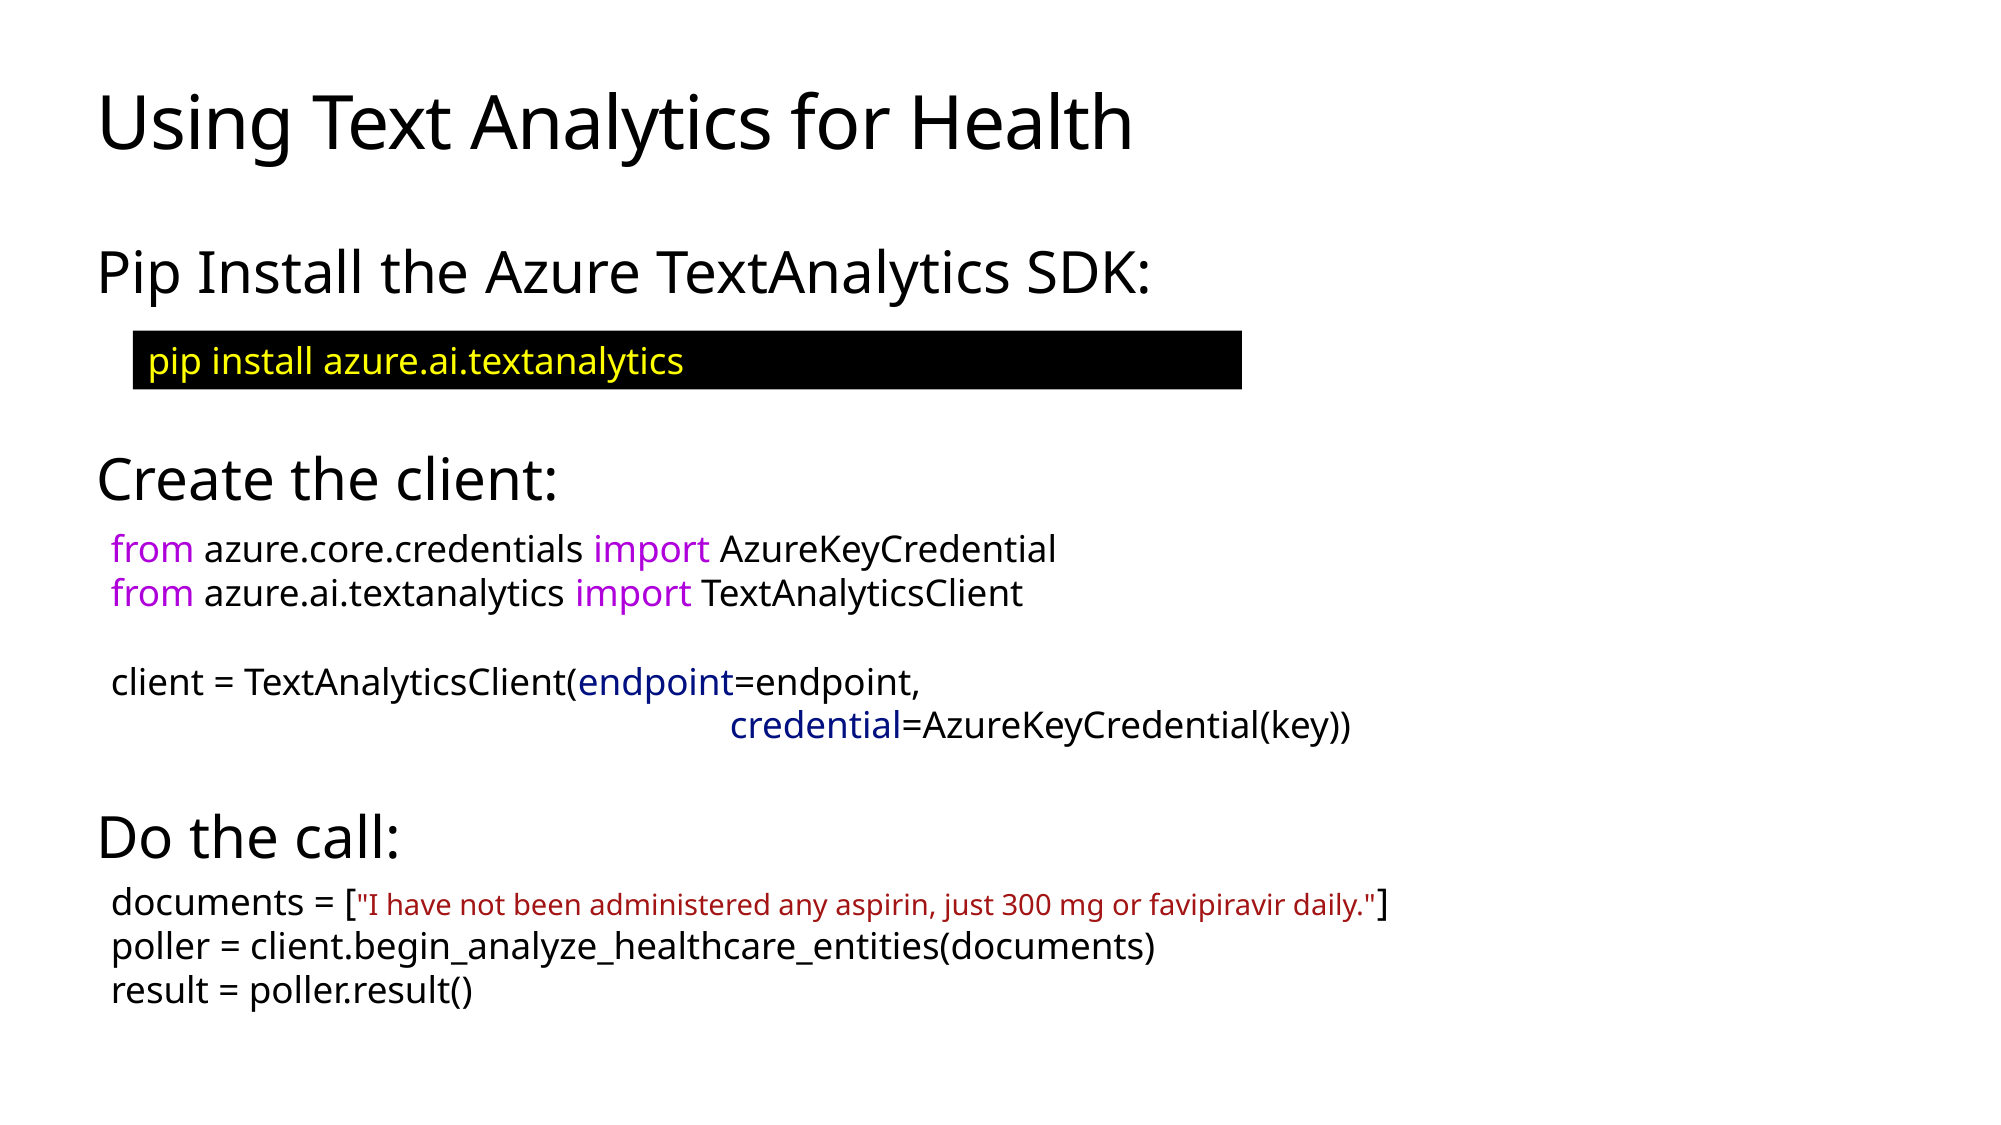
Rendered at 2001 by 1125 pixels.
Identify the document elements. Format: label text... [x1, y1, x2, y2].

list Pip Install the Azure TextAnalytics SDK: [96, 235, 1904, 306]
text_box Do the call: [96, 800, 1904, 871]
text_box documents = ["I have not been administered any aspirin, just 300 mg or favipiravir daily."] poller = client.begin_analyze_healthcare_entities(documents) result = poller.result() [96, 871, 1927, 1019]
title Using Text Analytics for Health [96, 75, 1904, 166]
text_box pip install azure.ai.textanalytics [132, 330, 1242, 390]
text_box Create the client: [96, 442, 1904, 513]
text_box from azure.core.credentials import AzureKeyCredential from azure.ai.textanalytics import TextAnalyticsClient client = TextAnalyticsClient(endpoint=endpoint, credential=AzureKeyCredential(key)) [96, 518, 1760, 754]
